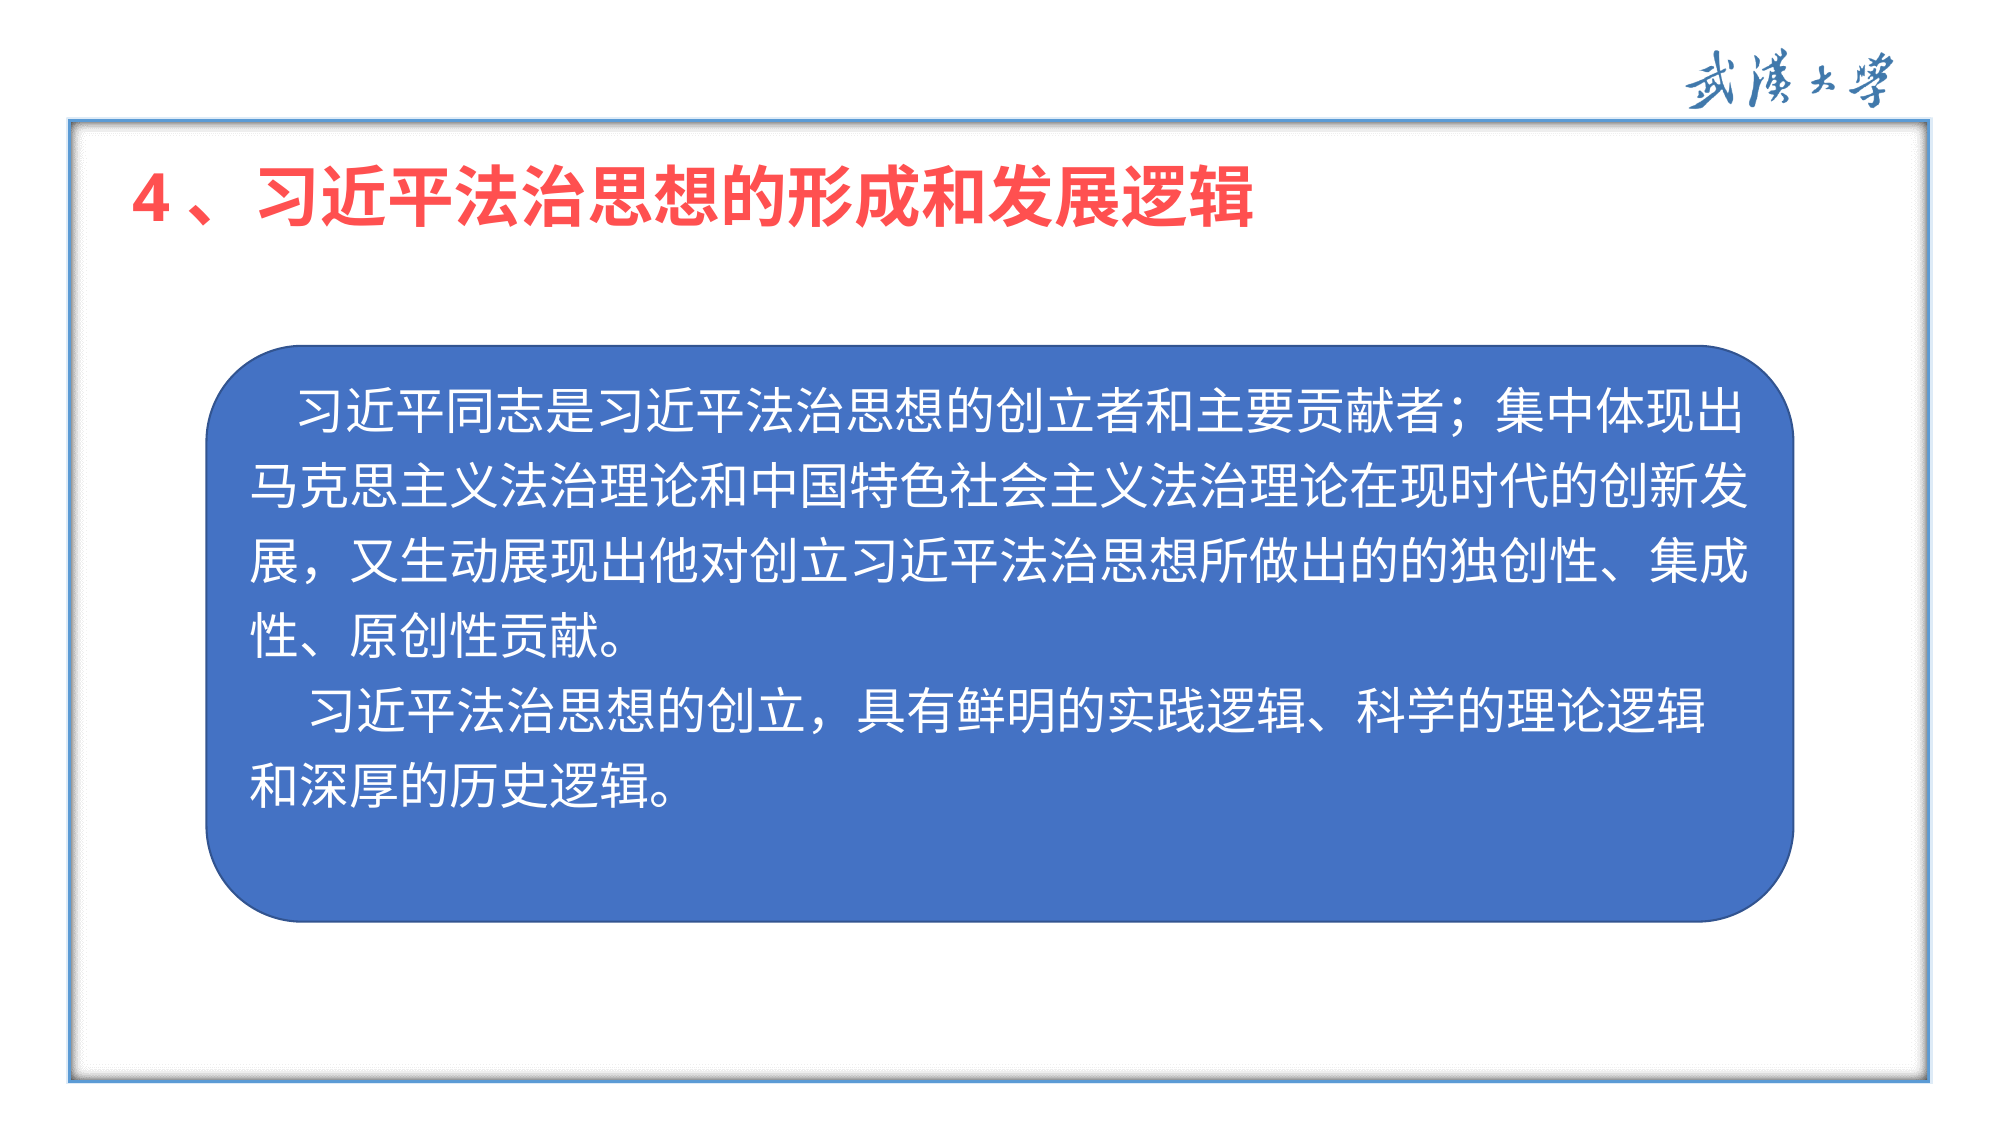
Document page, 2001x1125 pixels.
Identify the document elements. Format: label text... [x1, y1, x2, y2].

text_box 习近平同志是习近平法治思想的创立者和主要贡献者；集中体现出马克思主义法治理论和中国特色社会主义法治理论在现时代的创新发展，又生动展现出他对创立习近平法治思想所做出的的独创性、集成性、原创性贡献。 习近平法治思想的创立，具有鲜明的实践逻辑、科学的理论逻辑和深厚的历史逻辑。 [205, 344, 1795, 923]
text_box 4、习近平法治思想的形成和发展逻辑 [100, 147, 1270, 243]
picture [66, 117, 1933, 1084]
list [99, 262, 1881, 1005]
